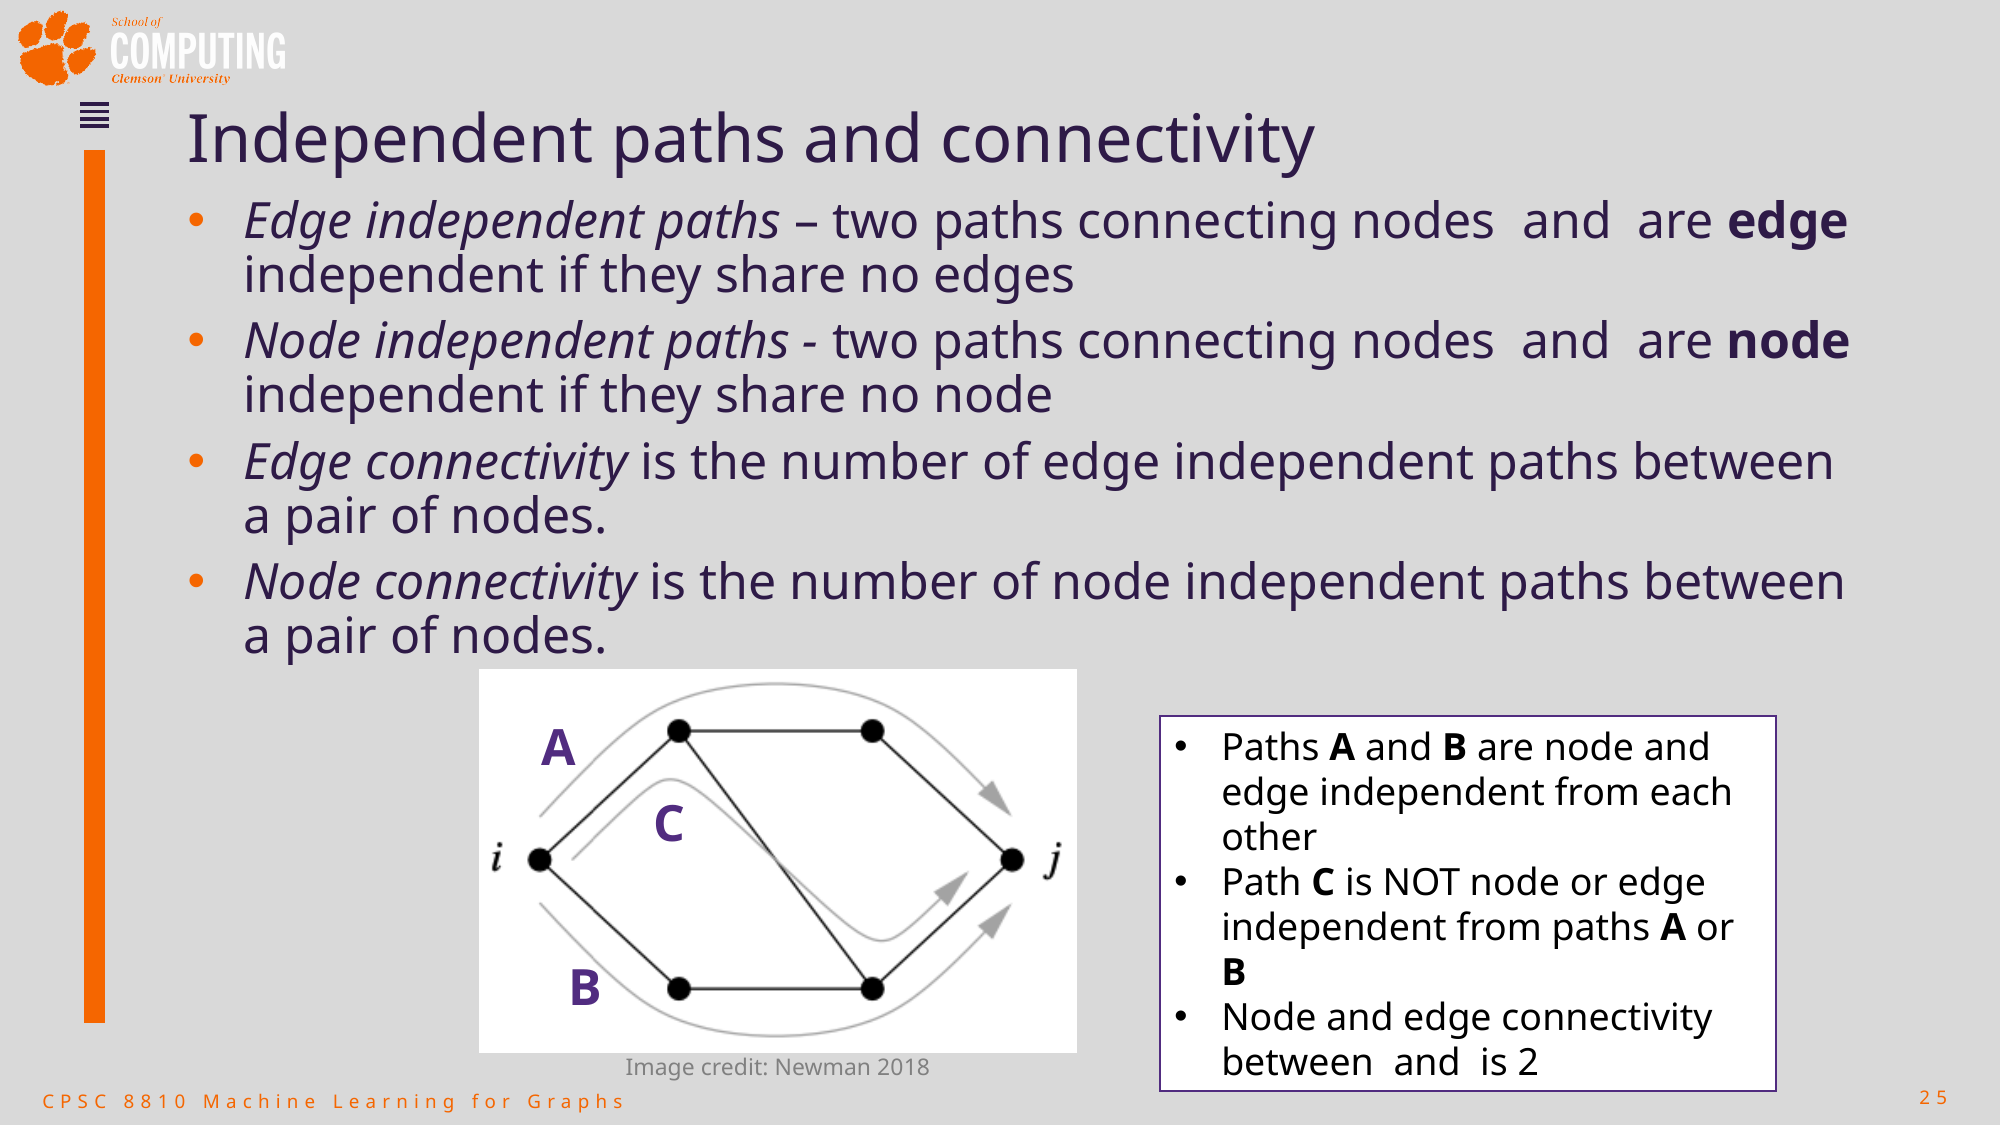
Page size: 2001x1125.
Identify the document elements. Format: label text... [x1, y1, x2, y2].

picture [18, 10, 285, 86]
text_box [479, 669, 1077, 1089]
title Independent paths and connectivity [187, 104, 1913, 178]
